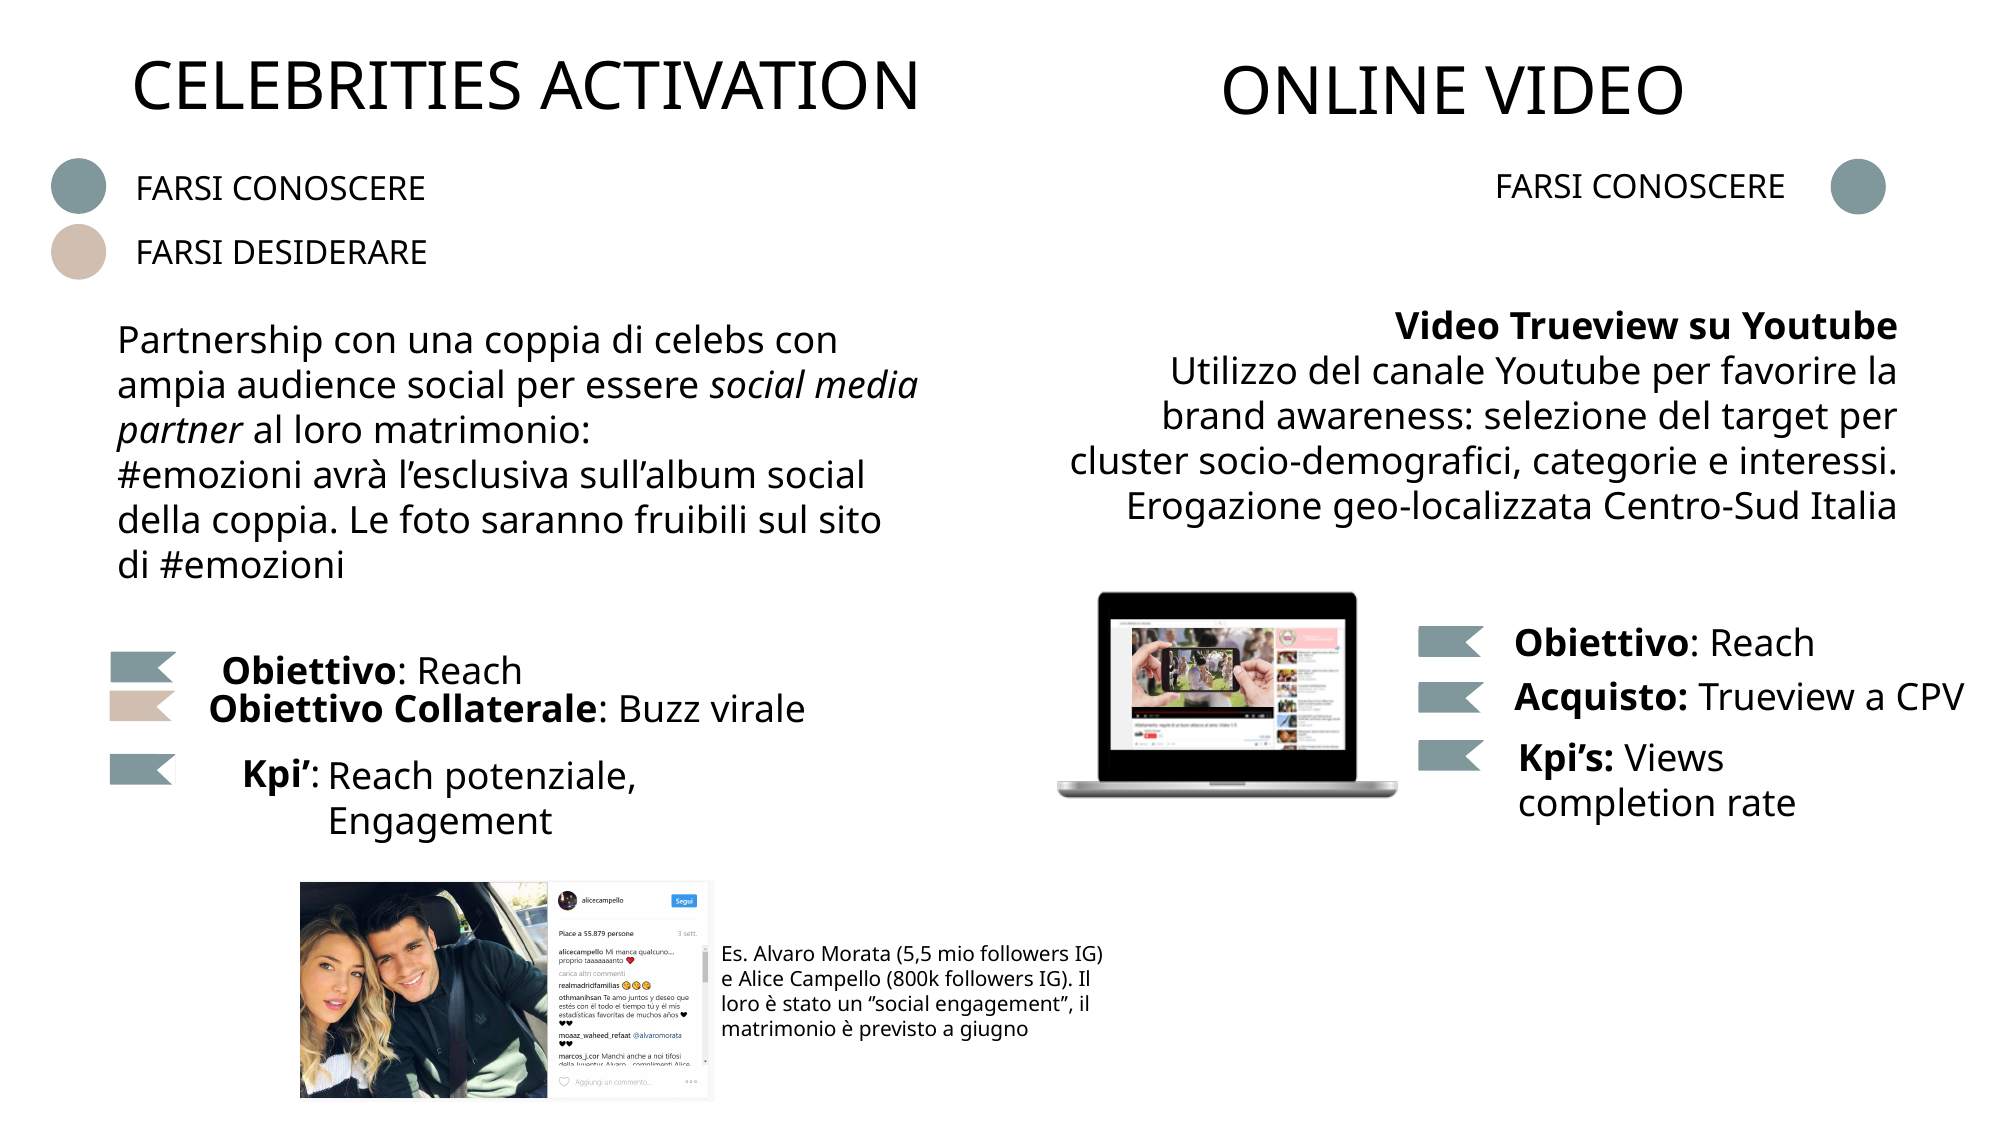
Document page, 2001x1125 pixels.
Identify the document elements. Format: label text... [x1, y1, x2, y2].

text_box Obiettivo Collaterale: Buzz virale [190, 677, 825, 738]
text_box Kpi’s: Views completion rate [1503, 727, 1903, 877]
text_box Acquisto: Trueview a CPV [1499, 665, 2000, 726]
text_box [110, 651, 176, 685]
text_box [109, 690, 175, 724]
text_box [50, 222, 108, 281]
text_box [1418, 739, 1484, 774]
text_box Es. Alvaro Morata (5,5 mio followers IG) e Alice Campello (800k followers IG). Il loro è stato un ‘’social engagement’’, il matrimonio è previsto a giugno [715, 933, 1121, 1048]
text_box CELEBRITIES ACTIVATION [116, 35, 938, 130]
text_box Reach potenziale, Engagement [312, 744, 653, 850]
text_box ONLINE VIDEO [1205, 40, 2000, 135]
text_box FARSI DESIDERARE [120, 223, 508, 279]
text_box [1055, 588, 1400, 805]
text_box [1418, 681, 1484, 716]
text_box Obiettivo: Reach [1499, 611, 1901, 665]
text_box Kpi’: [168, 742, 394, 802]
text_box [1829, 157, 1887, 216]
text_box FARSI CONOSCERE [1480, 157, 1854, 213]
text_box FARSI CONOSCERE [120, 159, 508, 215]
text_box Video Trueview su Youtube Utilizzo del canale Youtube per favorire la brand awareness: selezione del target per cluster socio-demografici, categorie e interessi. Erogazione geo-localizzata Centro-Sud Italia [1041, 294, 1914, 535]
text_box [109, 753, 176, 788]
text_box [1418, 626, 1484, 660]
text_box [50, 157, 108, 215]
text_box Obiettivo: Reach [171, 639, 574, 700]
text_box Partnership con una coppia di celebs con ampia audience social per essere social media partner al loro matrimonio: #emozioni avrà l’esclusiva sull’album social della coppia. Le foto saranno fruibili sul sito di #emozioni [102, 308, 935, 594]
picture [300, 880, 715, 1103]
